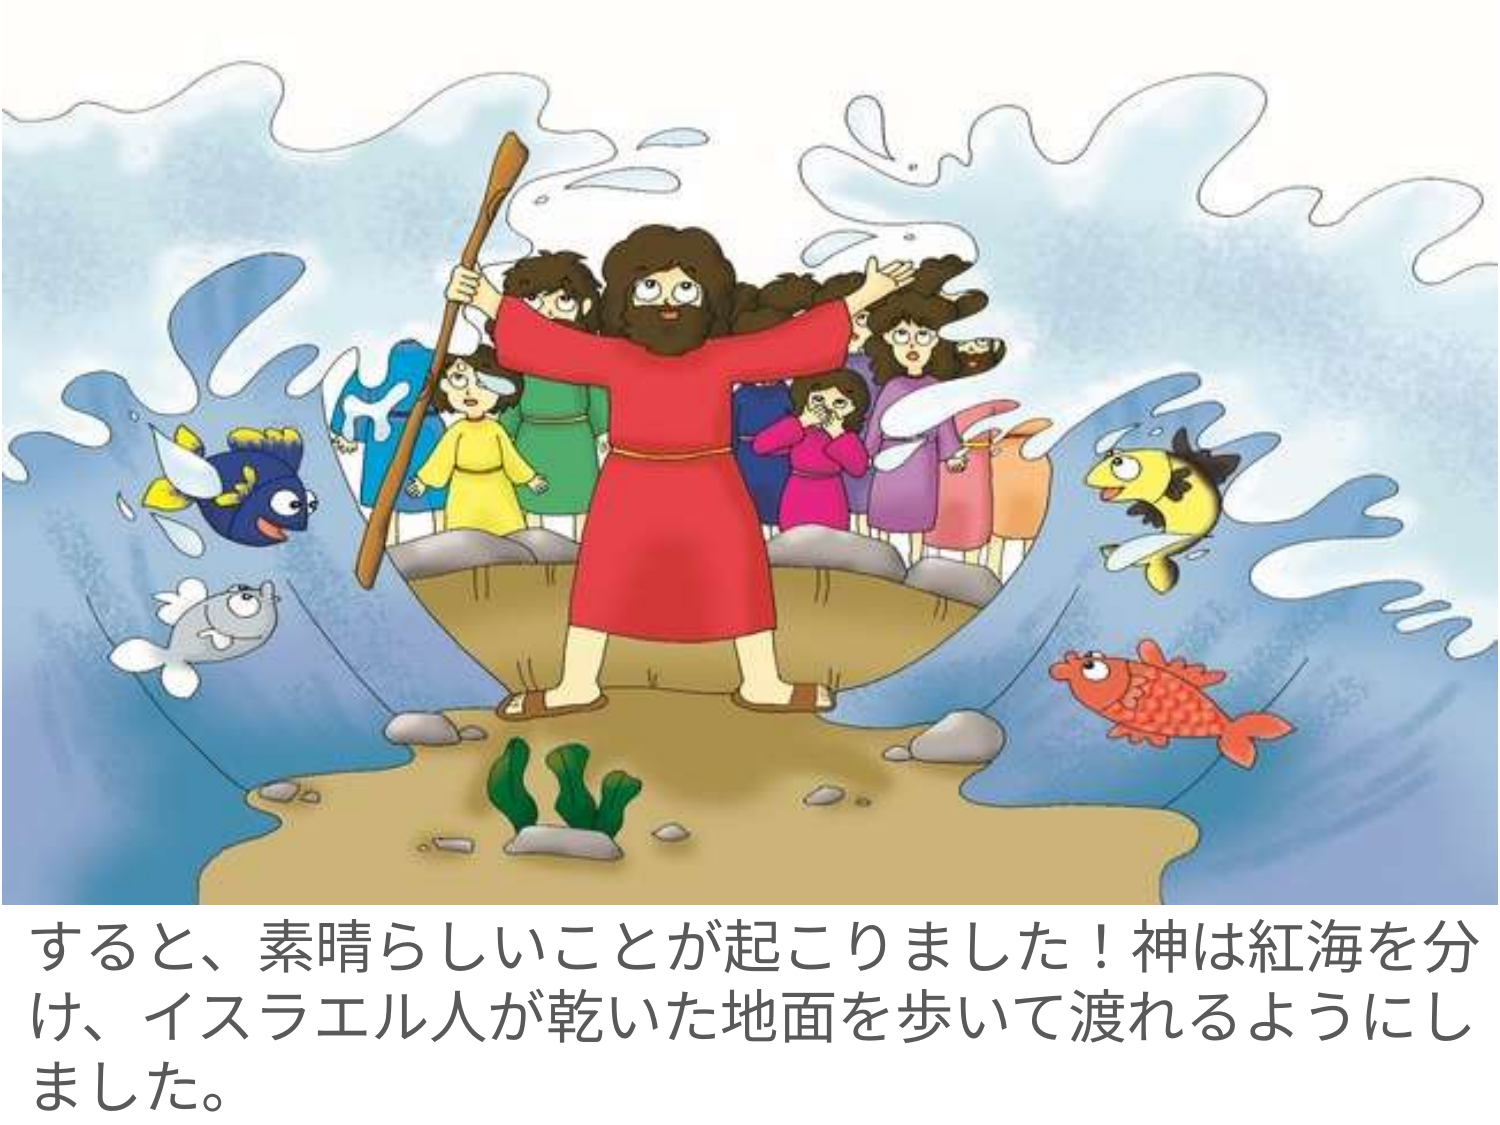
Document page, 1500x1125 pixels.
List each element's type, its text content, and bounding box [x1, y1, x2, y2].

text_box すると、素晴らしいことが起こりました！神は紅海を分け、イスラエル人が乾いた地面を歩いて渡れるようにしました。 [11, 913, 1498, 1125]
picture [2, 0, 1498, 906]
